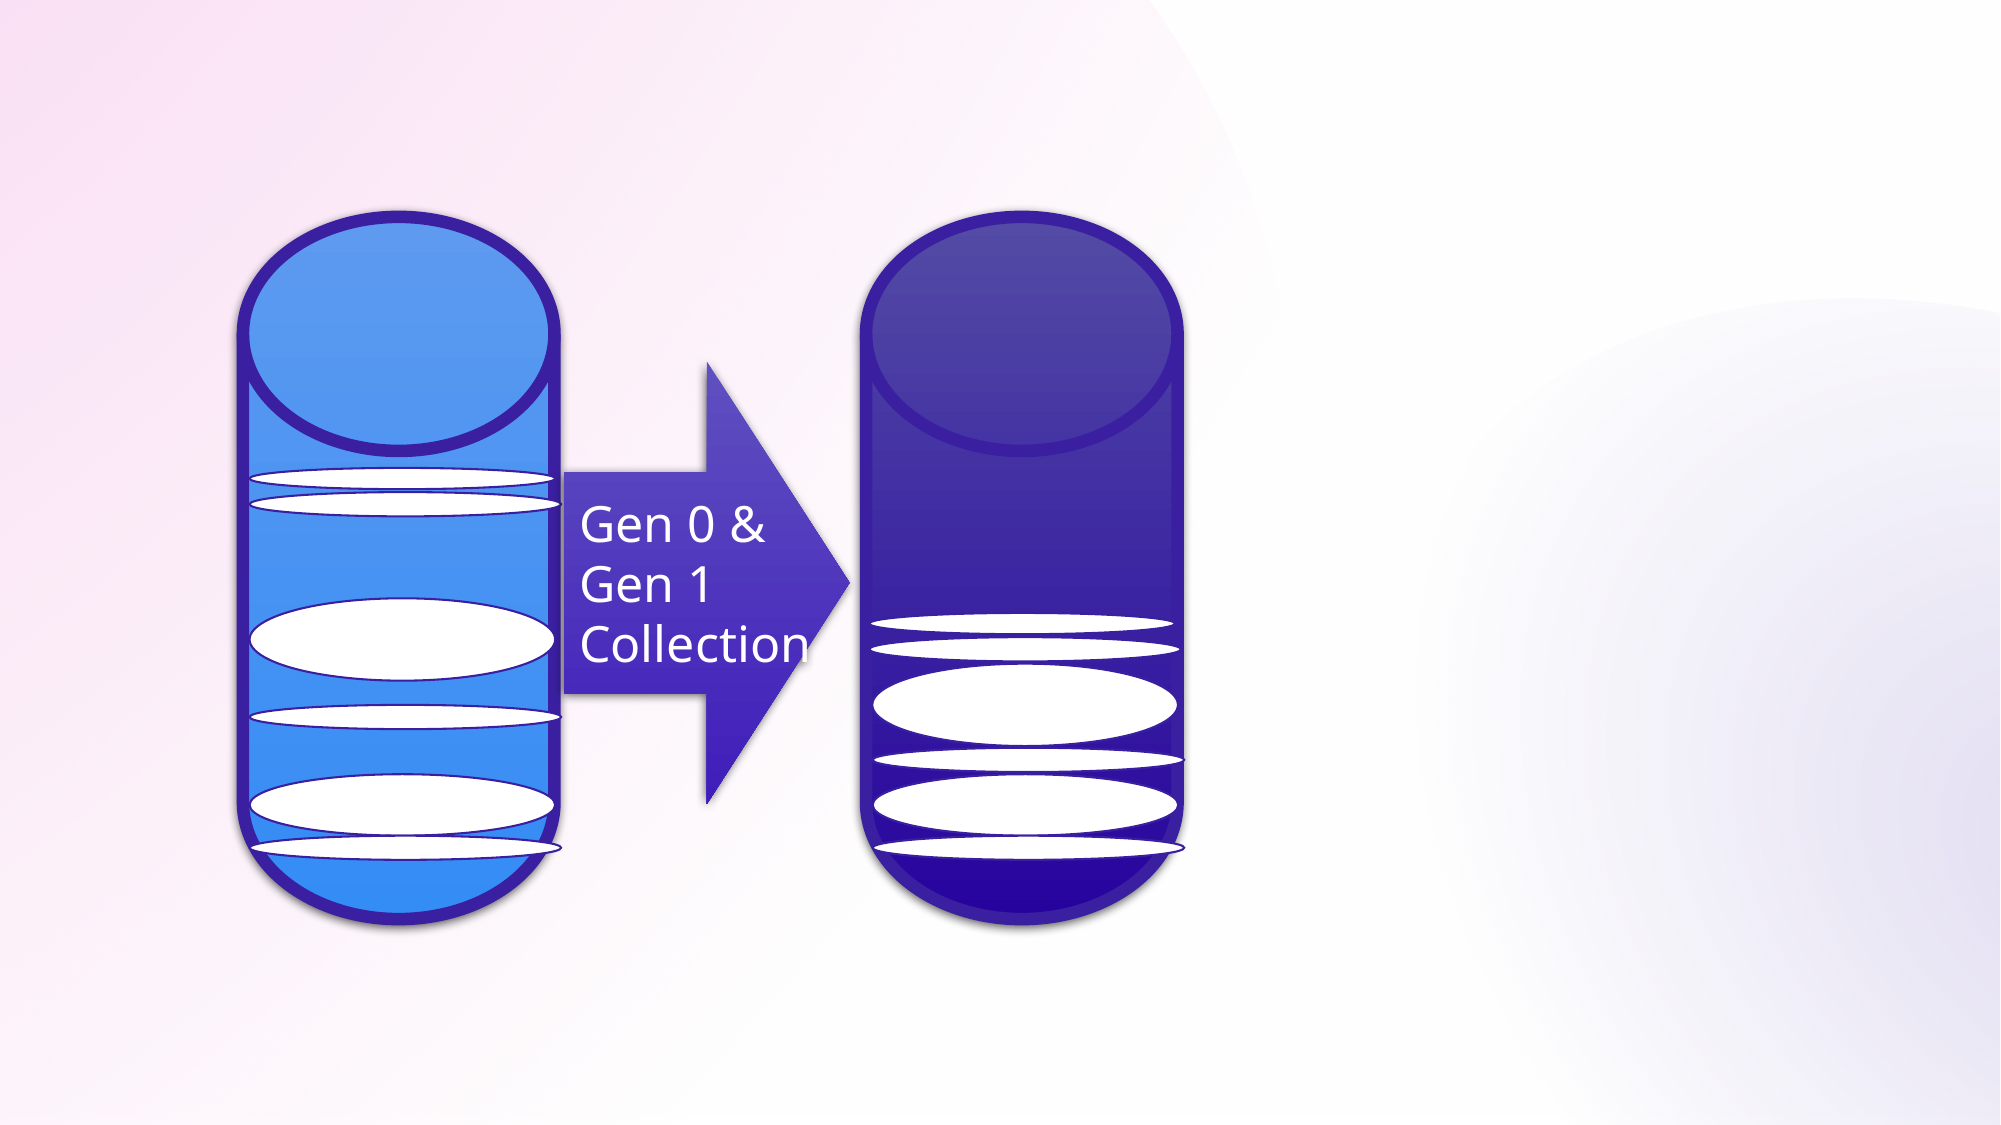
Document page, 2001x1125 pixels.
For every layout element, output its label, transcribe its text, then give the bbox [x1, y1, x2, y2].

text_box [248, 773, 557, 835]
text_box [871, 746, 1186, 774]
text_box [871, 773, 1180, 835]
text_box [248, 491, 555, 518]
text_box [242, 216, 555, 844]
text_box [258, 853, 537, 920]
text_box [871, 834, 1186, 861]
text_box [866, 216, 1178, 844]
text_box [881, 853, 1161, 920]
text_box [867, 636, 1183, 663]
text_box [248, 834, 563, 861]
text_box [248, 703, 563, 731]
text_box Gen 0 & Gen 1 Collection [564, 361, 850, 804]
text_box [248, 466, 556, 491]
text_box [871, 663, 1179, 747]
text_box [867, 611, 1177, 636]
text_box [248, 597, 555, 682]
picture [0, 0, 2001, 1125]
